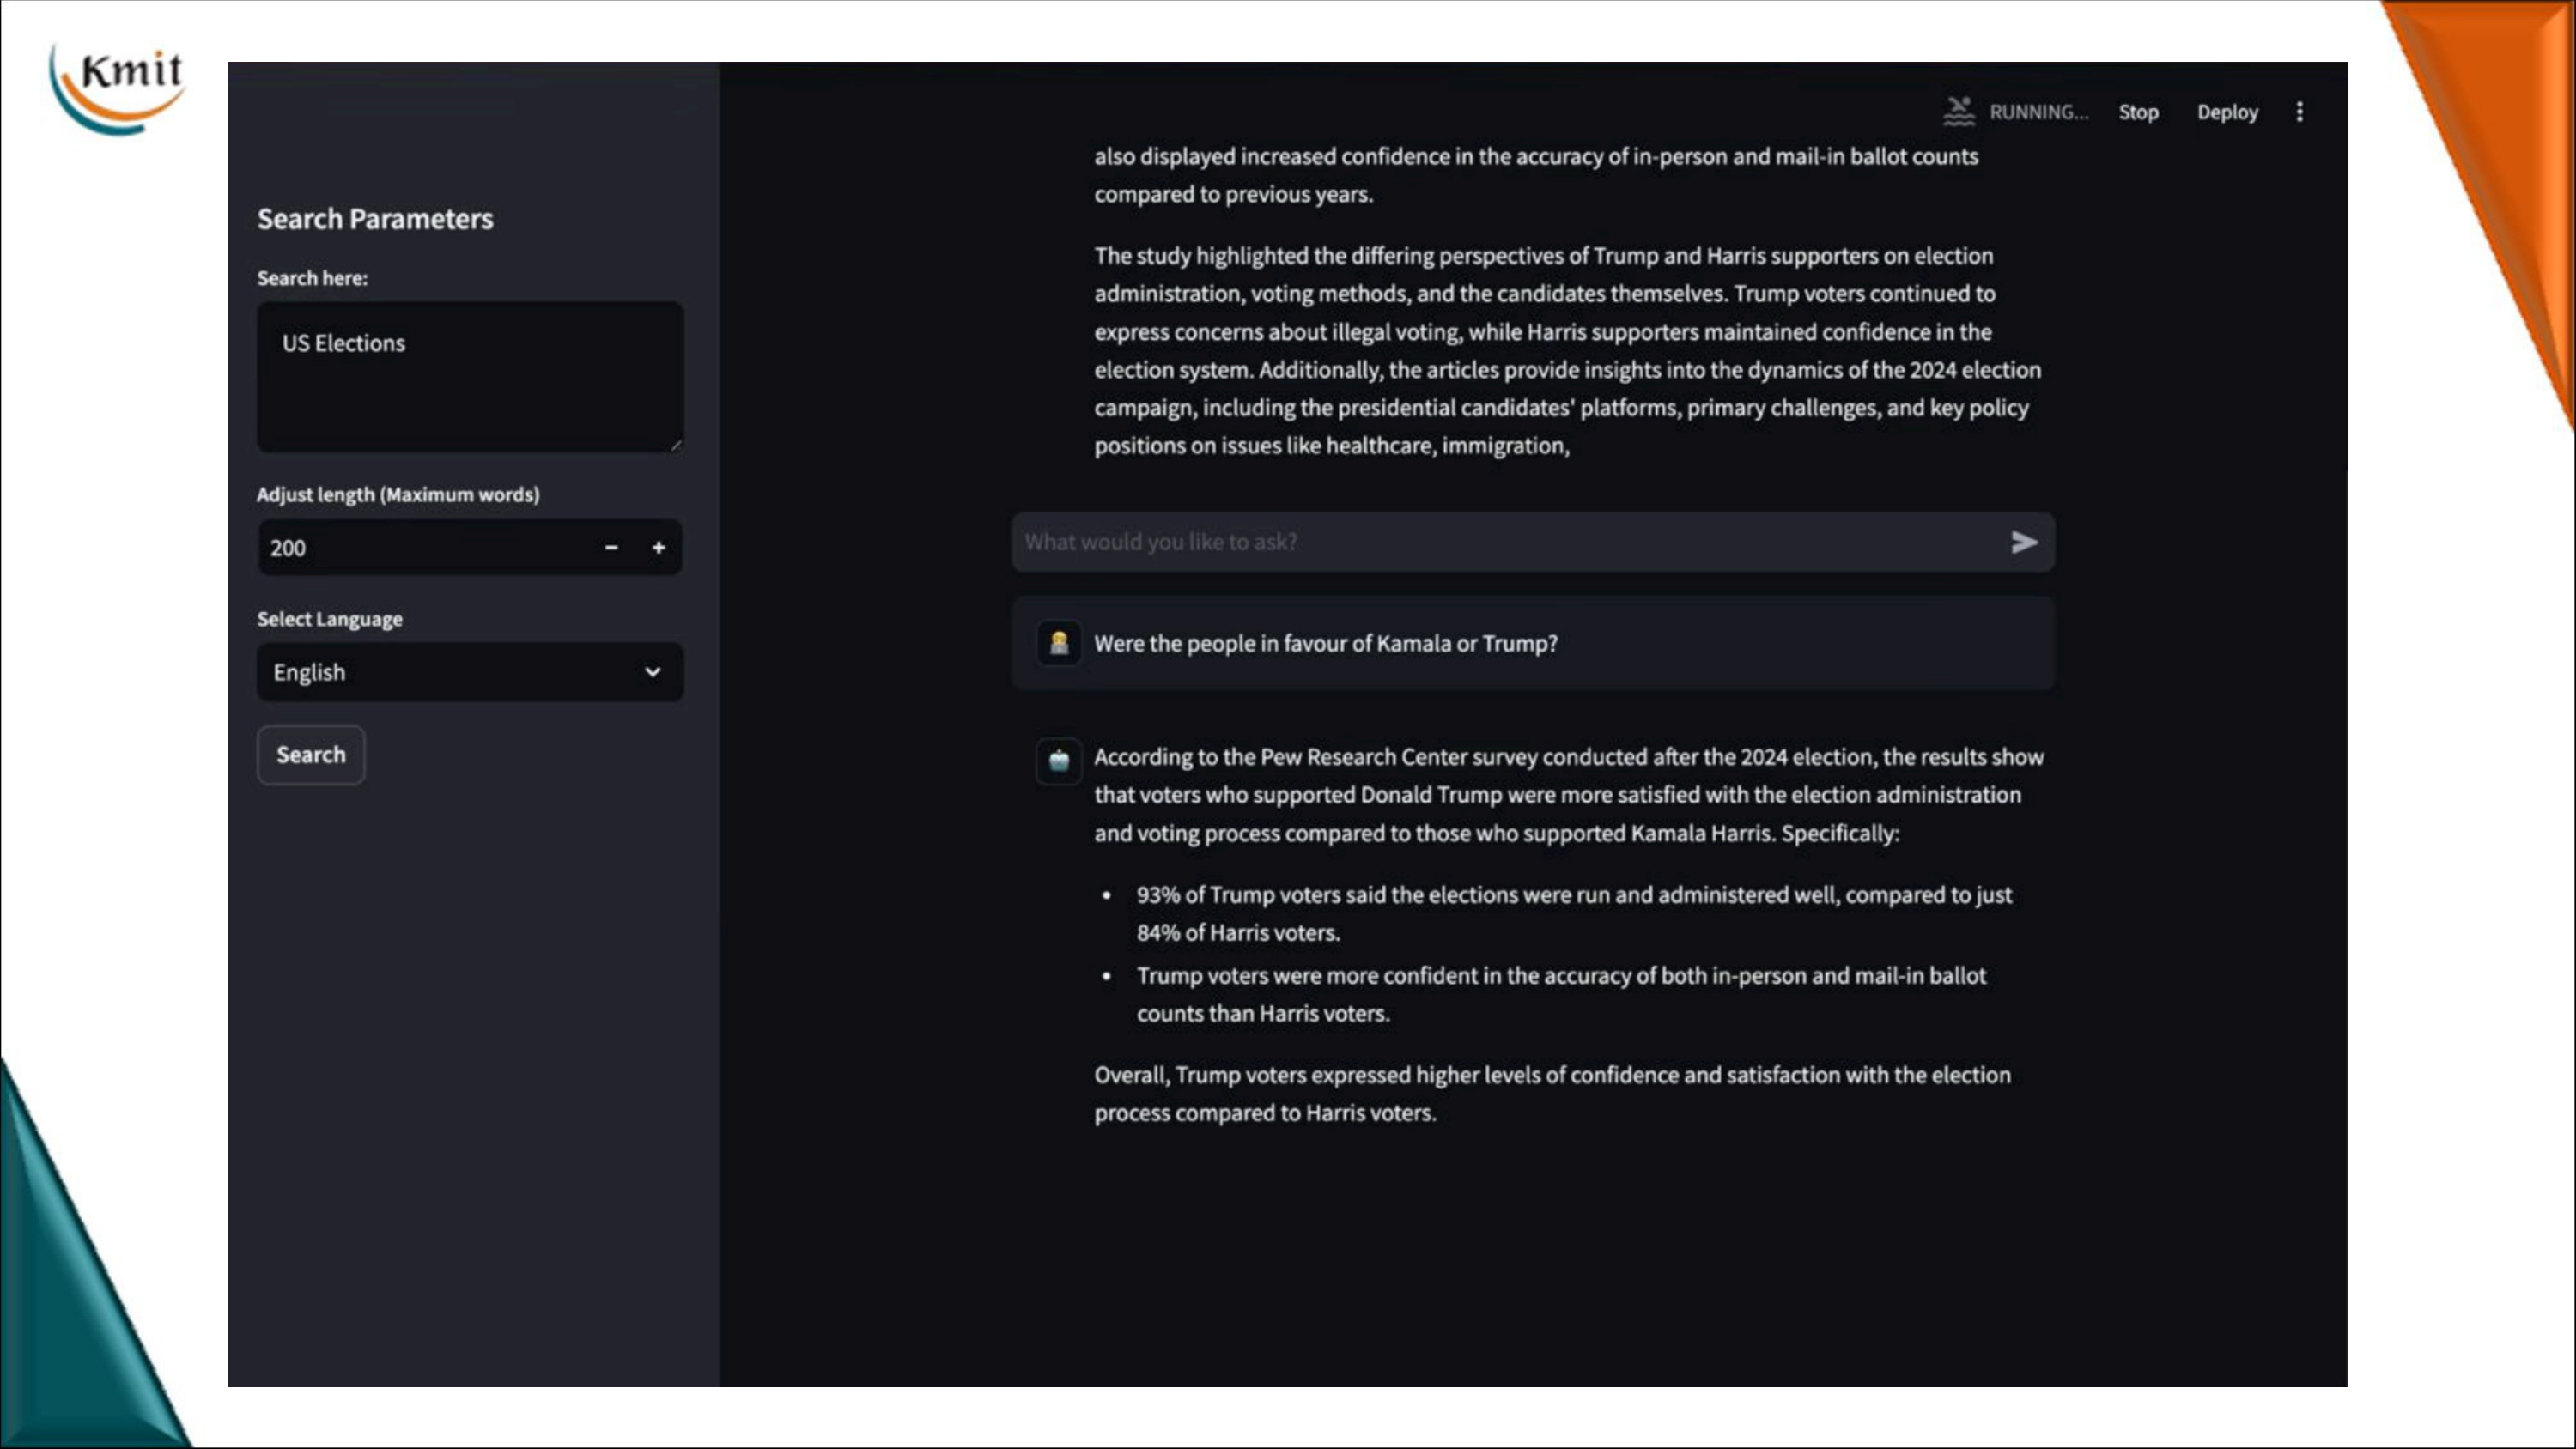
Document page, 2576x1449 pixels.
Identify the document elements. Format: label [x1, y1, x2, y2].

text_box [0, 0, 2576, 1449]
text_box [228, 62, 2348, 1387]
